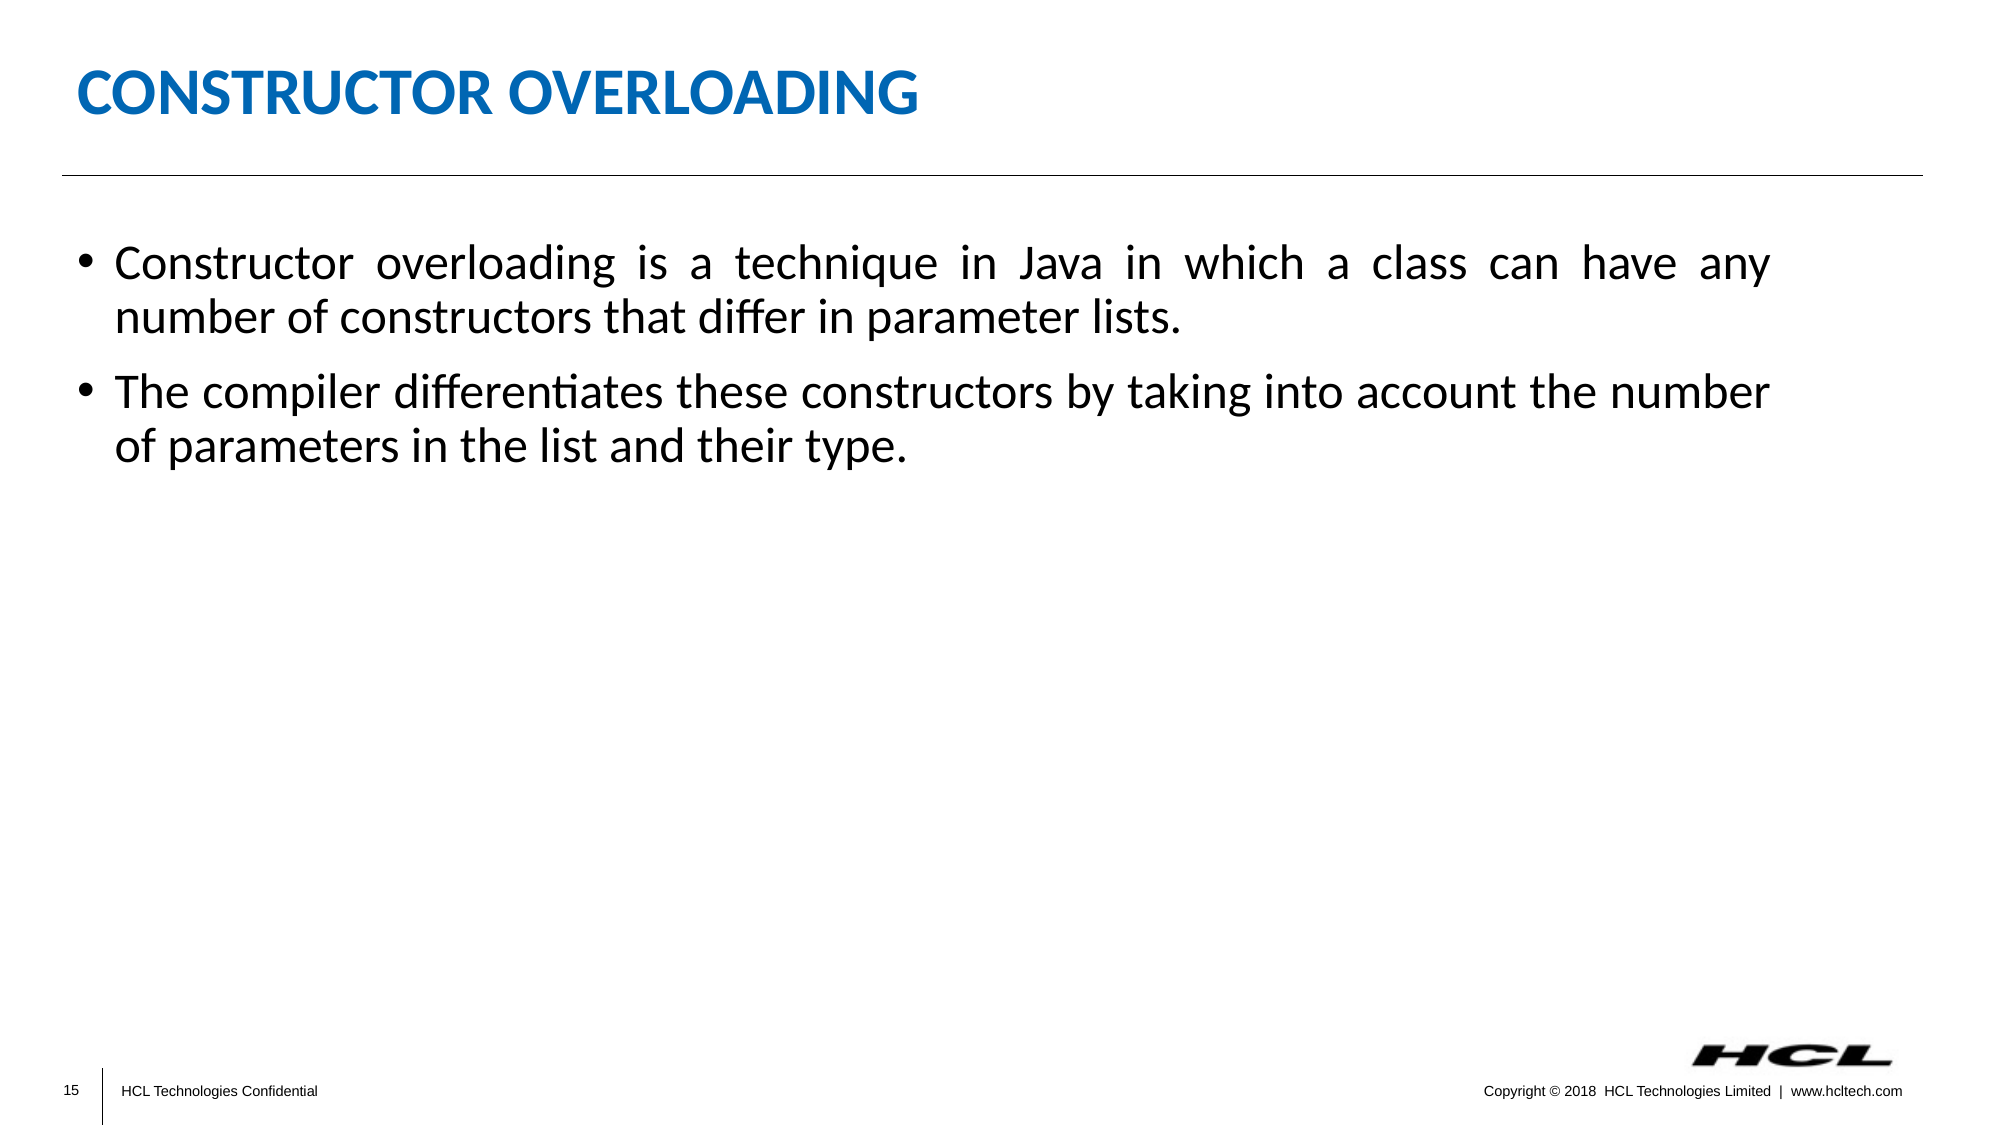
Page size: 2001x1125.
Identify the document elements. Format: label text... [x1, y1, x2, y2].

title Constructor Overloading [62, 42, 1781, 144]
picture [1660, 1024, 1924, 1080]
list Constructor overloading is a technique in Java in which a class can have any number of constructors that differ in parameter lists. The compiler differentiates these constructors by taking into account the number of parameters in the list and their type. [62, 229, 1788, 943]
